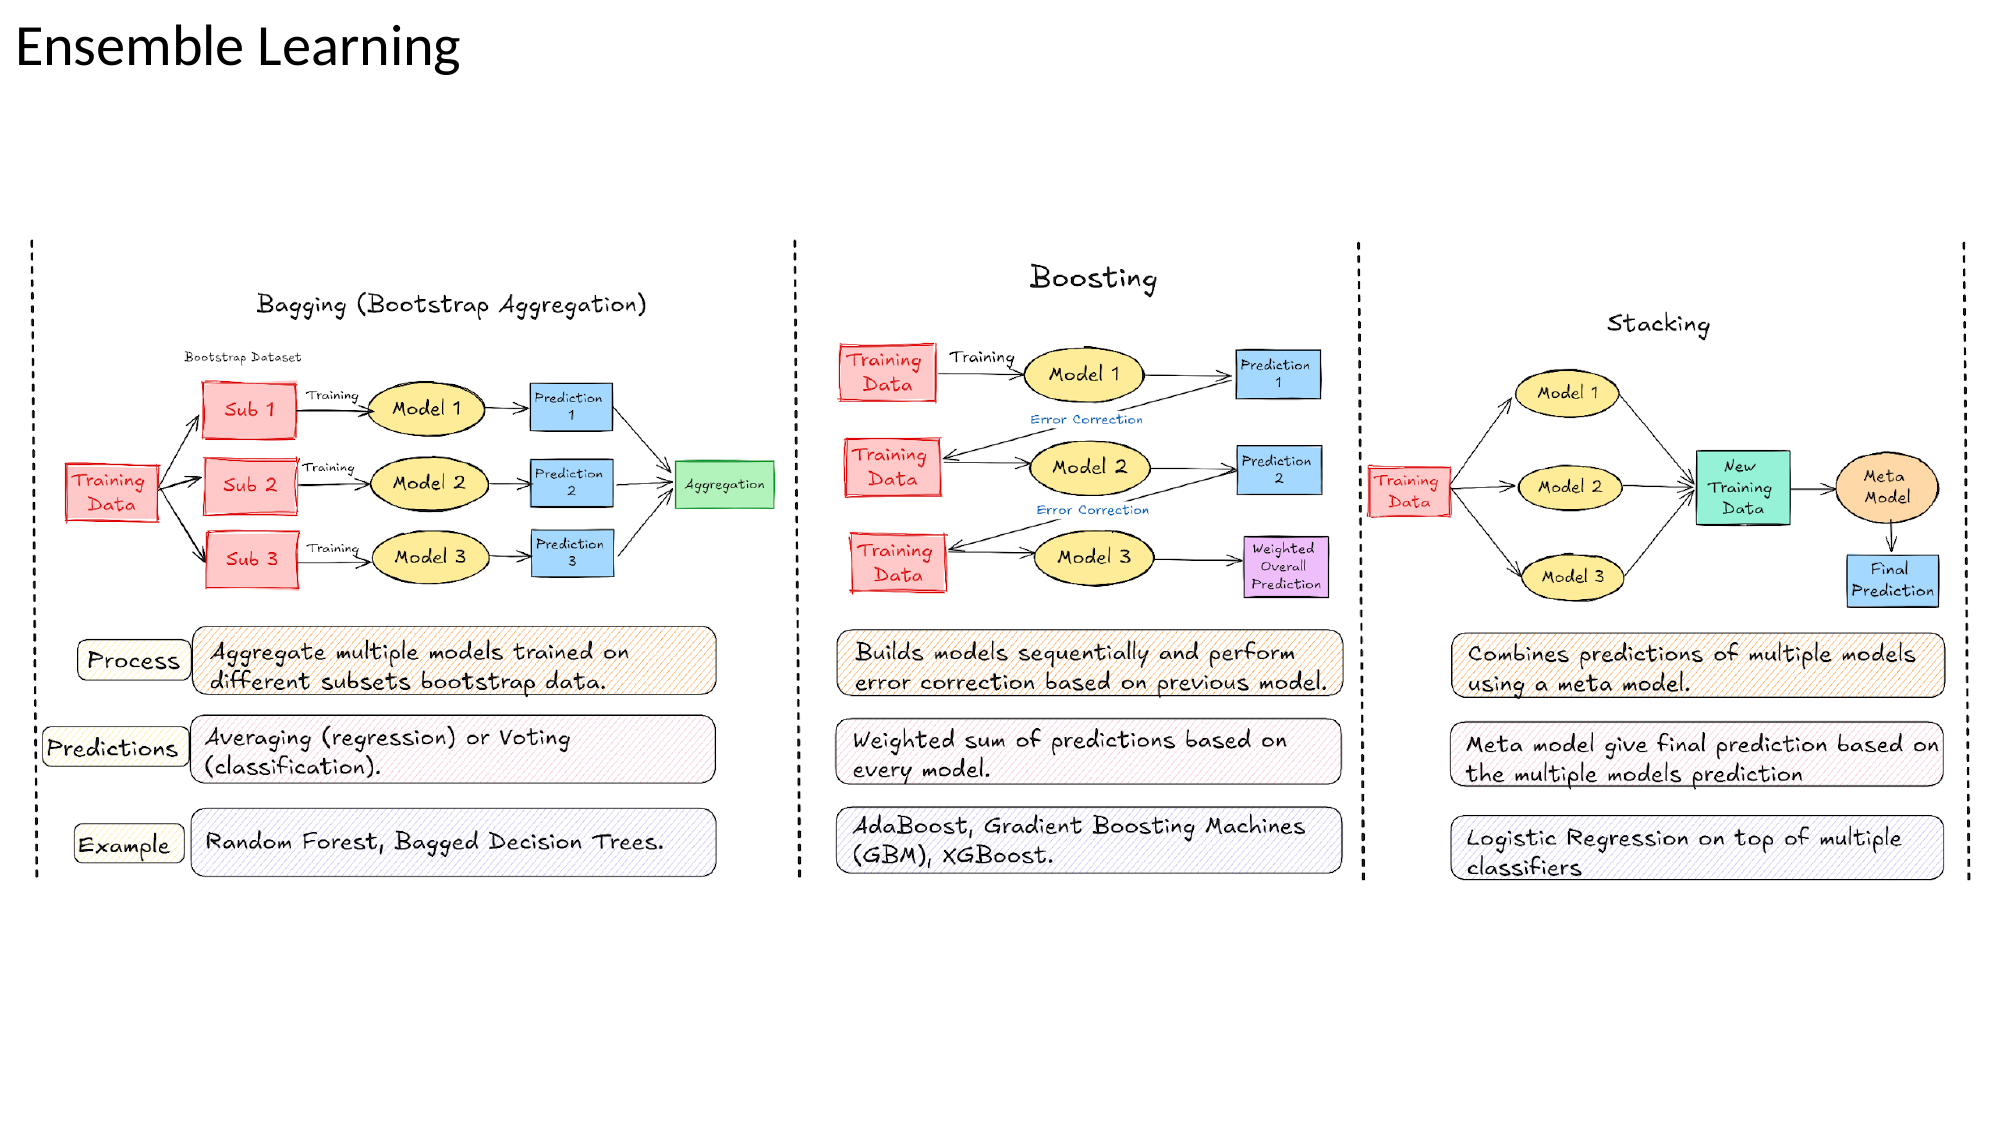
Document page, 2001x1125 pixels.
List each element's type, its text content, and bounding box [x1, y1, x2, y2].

picture [25, 234, 1975, 891]
text_box Ensemble Learning [0, 0, 2000, 86]
